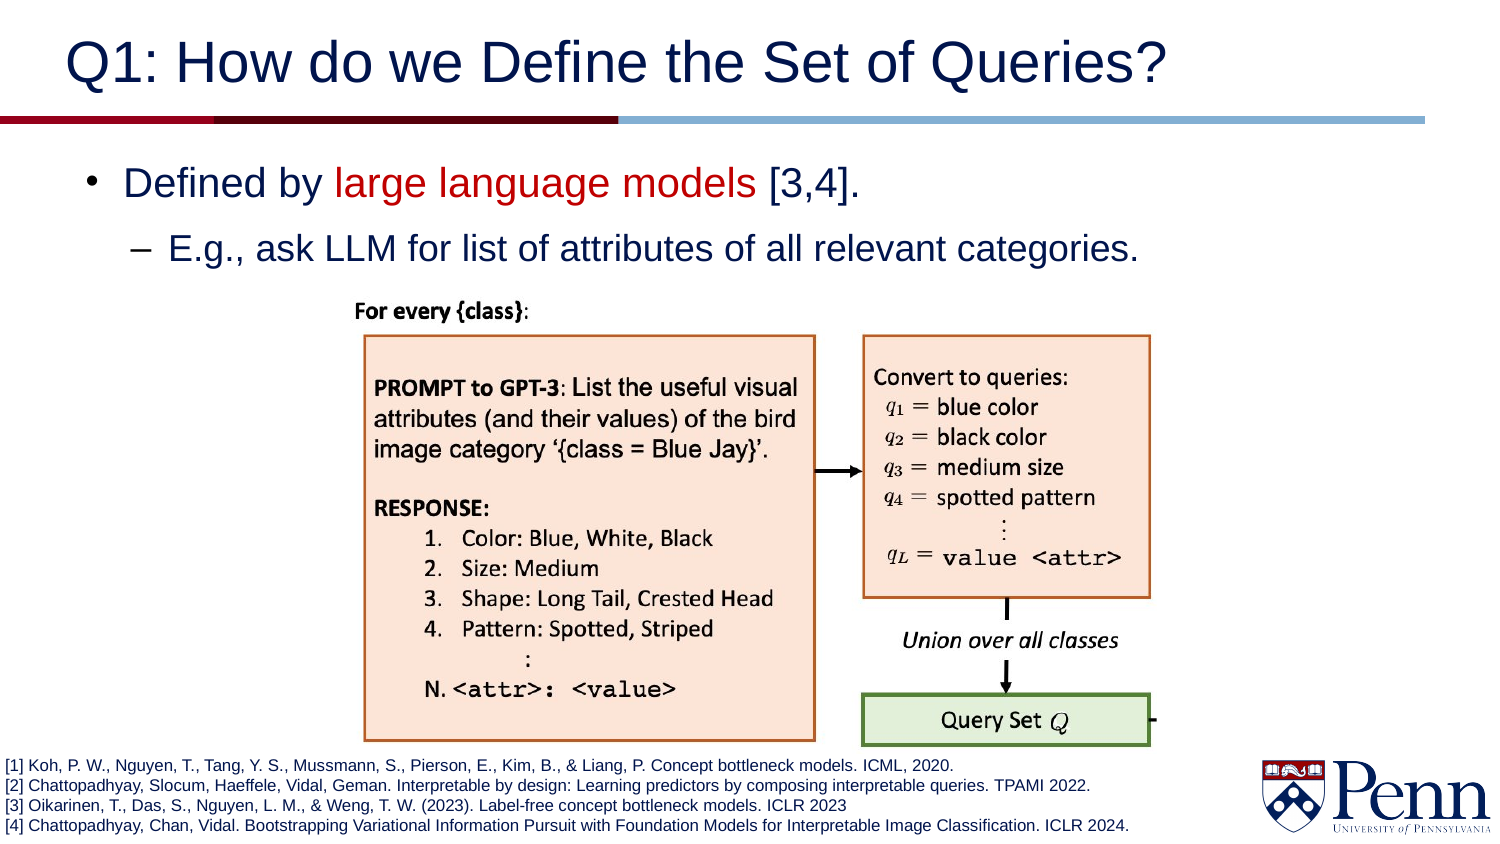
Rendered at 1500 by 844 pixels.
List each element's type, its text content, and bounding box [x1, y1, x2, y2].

list Defined by large language models [3,4]. E.g., ask LLM for list of attributes of all relevant categories. [70, 148, 1421, 754]
picture [343, 289, 1157, 755]
picture [1261, 759, 1491, 835]
text_box [1] Koh, P. W., Nguyen, T., Tang, Y. S., Mussmann, S., Pierson, E., Kim, B., & Liang, P. Concept bottleneck models. ICML, 2020. [2] Chattopadhyay, Slocum, Haeffele, Vidal, Geman. Interpretable by design: Learning predictors by composing interpretable queries. TPAMI 2022. [3] Oikarinen, T., Das, S., Nguyen, L. M., & Weng, T. W. (2023). Label-free concept bottleneck models. ICLR 2023 [4] Chattopadhyay, Chan, Vidal. Bootstrapping Variational Information Pursuit with Foundation Models for Interpretable Image Classification. ICLR 2024. [0, 749, 1260, 840]
title Q1: How do we Define the Set of Queries? [50, 2, 1401, 117]
